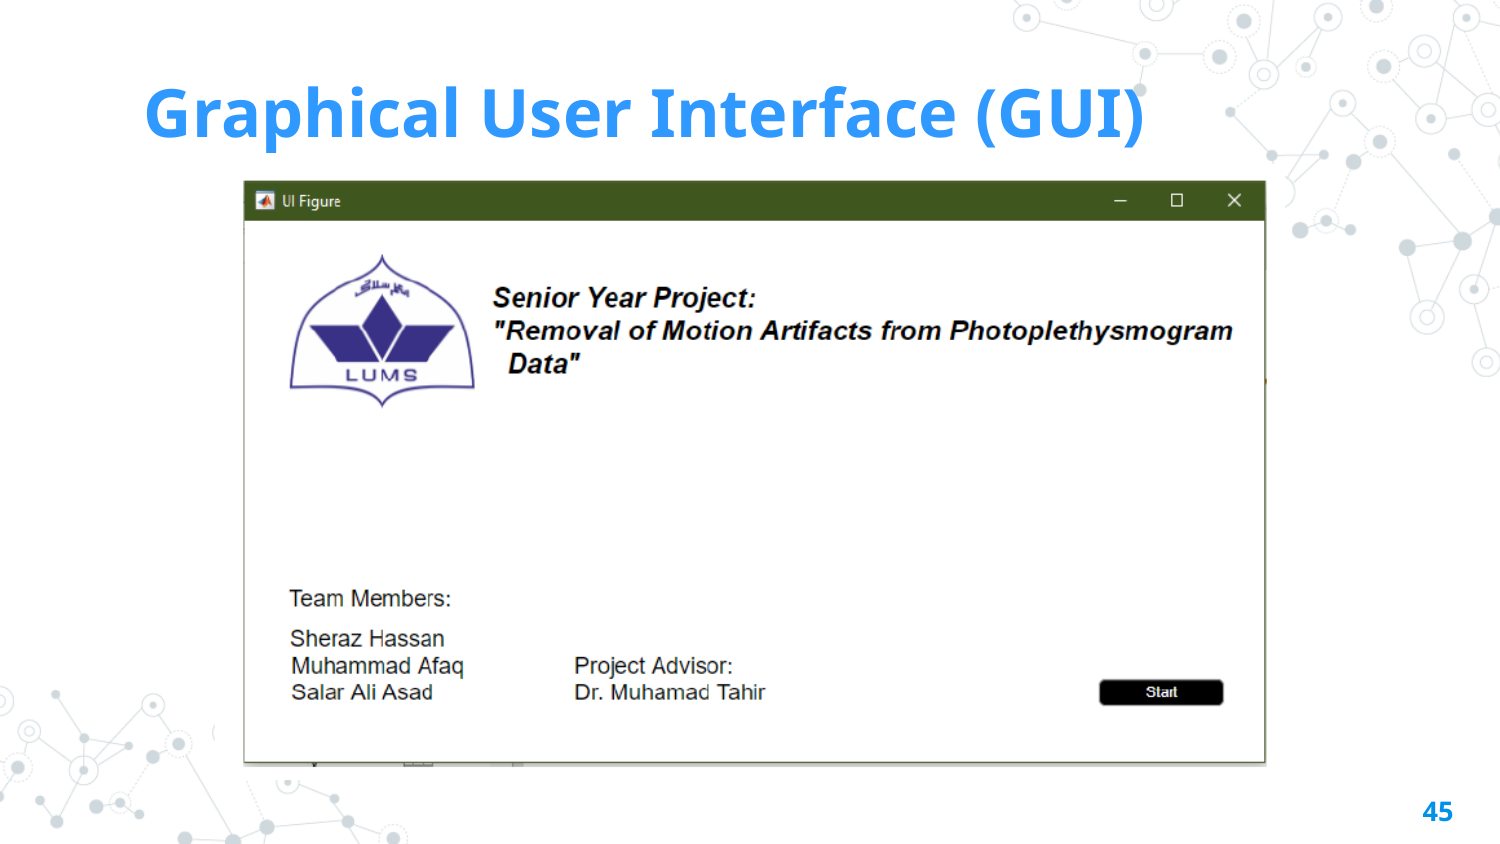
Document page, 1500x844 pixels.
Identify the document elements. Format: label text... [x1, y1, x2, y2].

title Graphical User Interface (GUI) [128, 50, 1372, 166]
slide_number 45 [1378, 779, 1469, 844]
picture [0, 0, 1500, 844]
